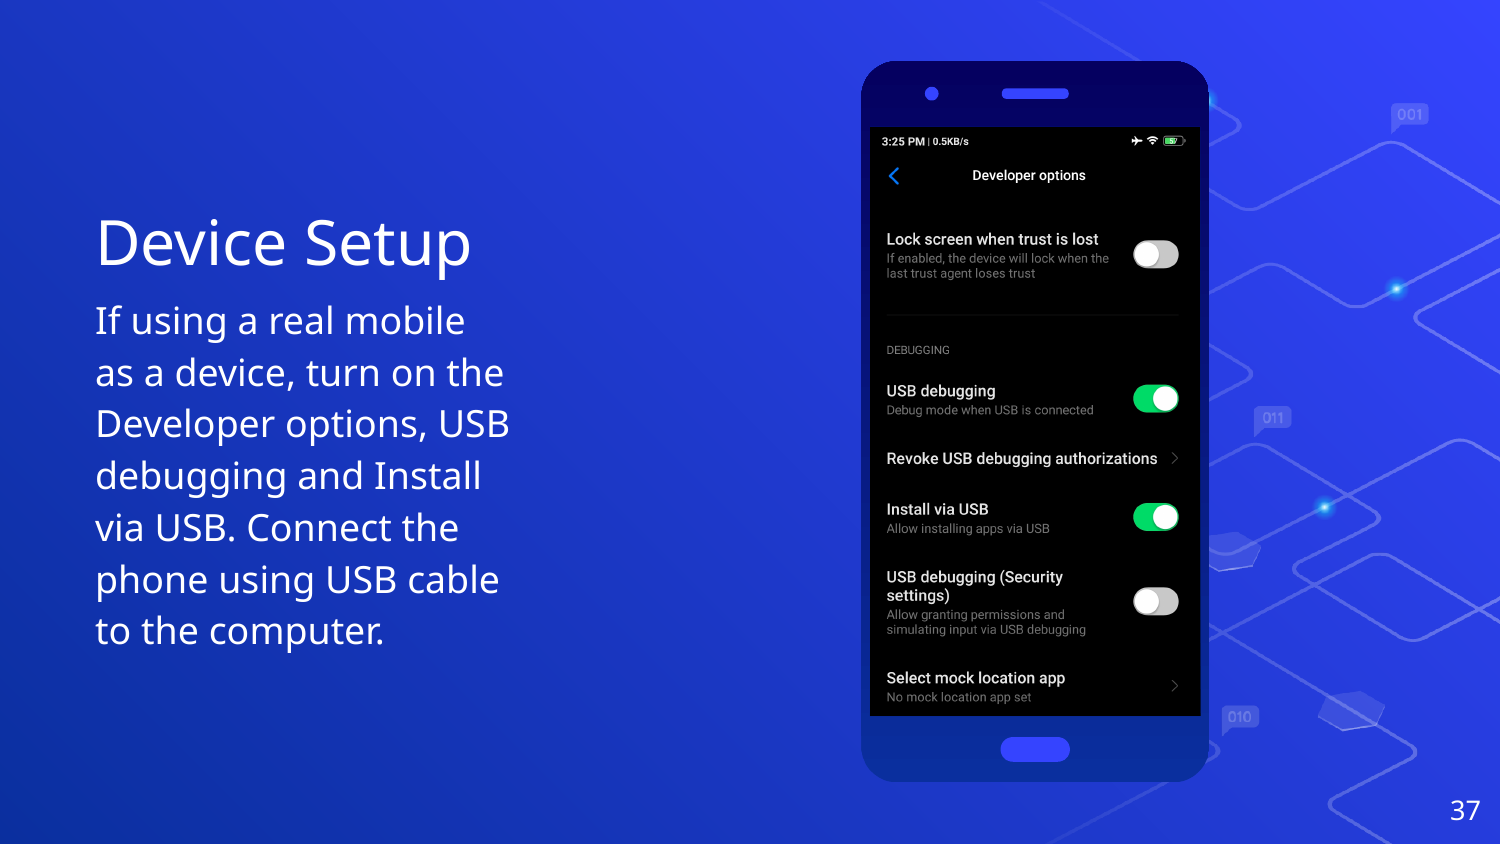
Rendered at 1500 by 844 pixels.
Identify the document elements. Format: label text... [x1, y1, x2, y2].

picture [0, 0, 1500, 844]
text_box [861, 60, 1210, 783]
slide_number 37 [1391, 779, 1482, 844]
list Device Setup If using a real mobile as a device, turn on the Developer options, USB debugging and Install via USB. Connect the phone using USB cable to the computer. [95, 128, 512, 716]
